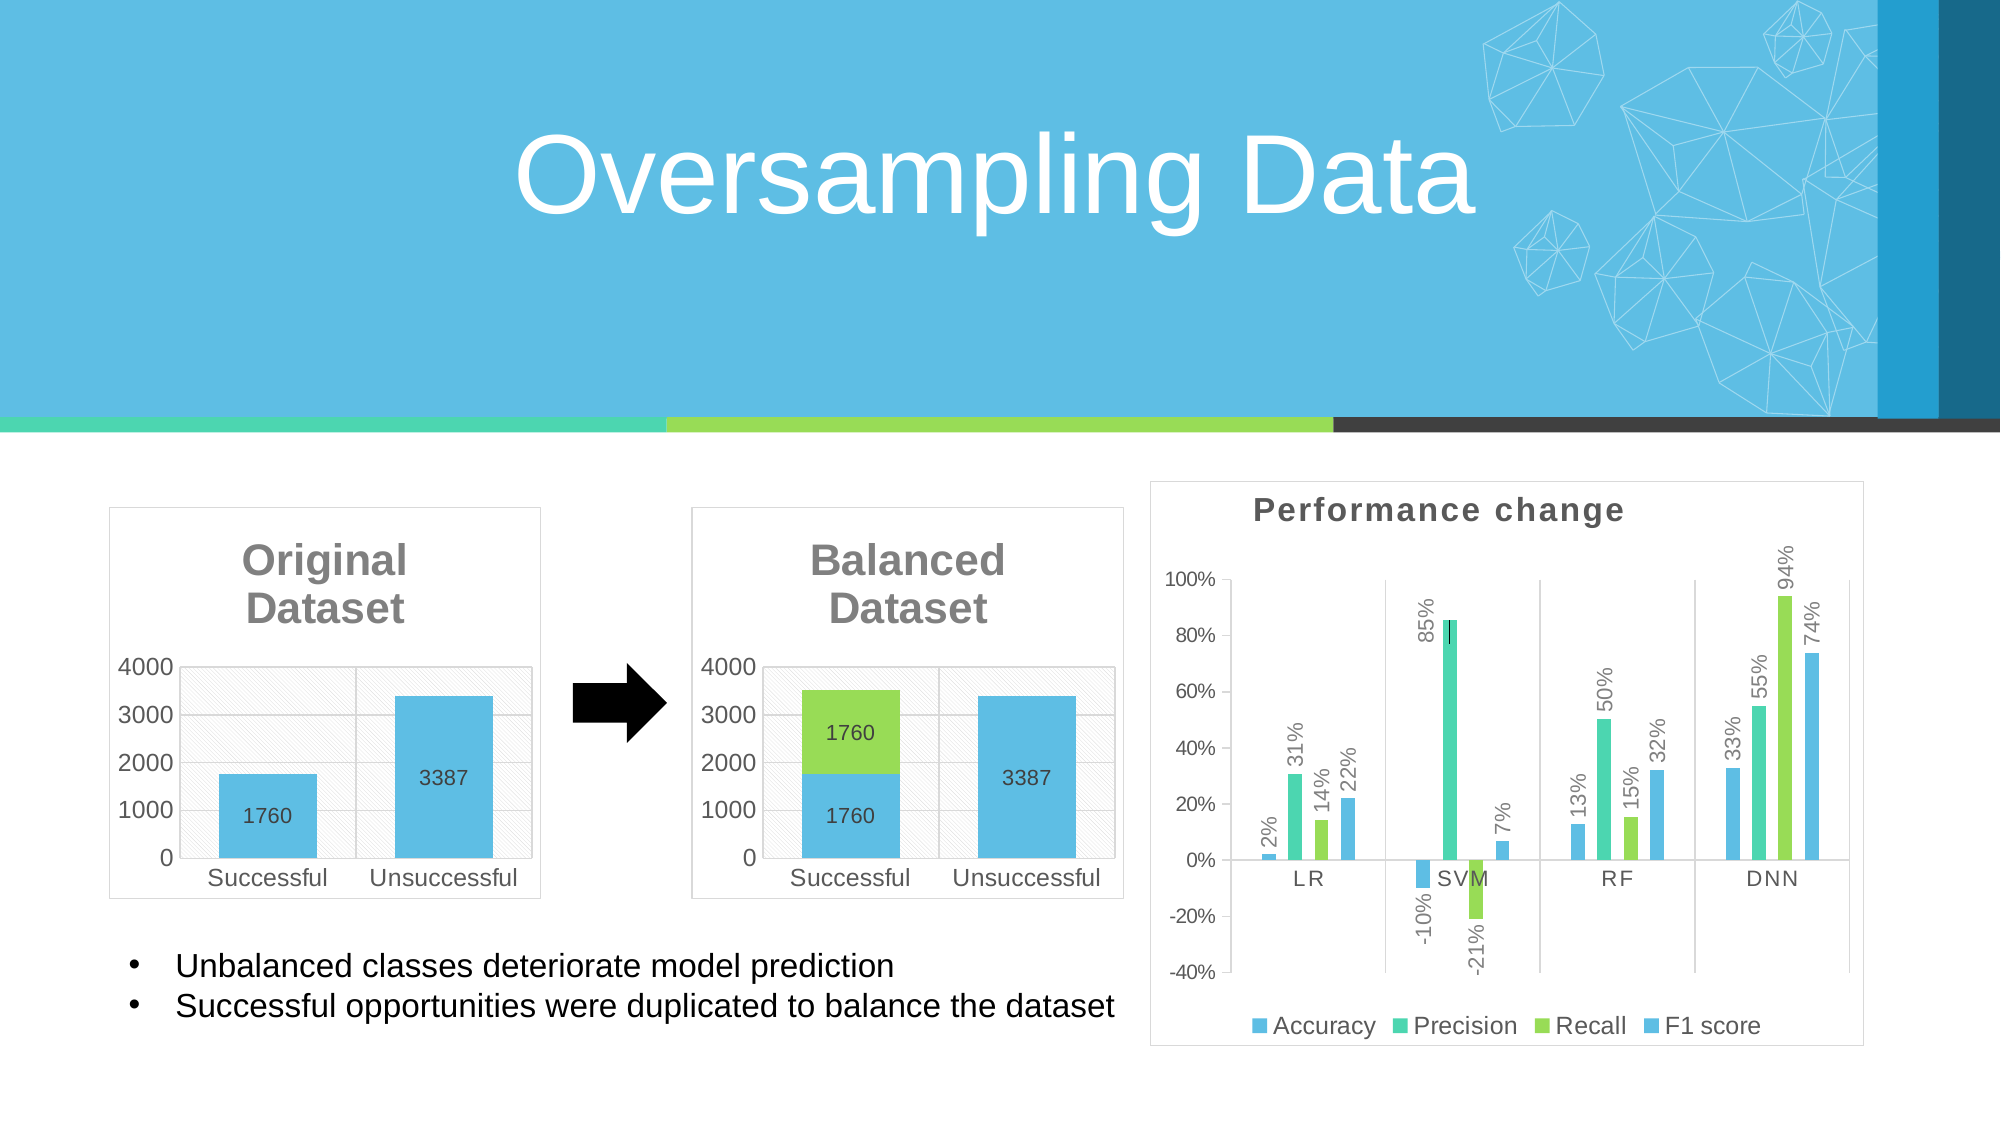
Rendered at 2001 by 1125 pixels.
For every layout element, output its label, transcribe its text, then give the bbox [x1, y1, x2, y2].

chart [691, 506, 1125, 900]
chart [1150, 481, 1864, 1046]
text_box [572, 662, 667, 743]
chart [108, 506, 542, 900]
text_box Unbalanced classes deteriorate model prediction Successful opportunities were duplicated to balance the dataset [113, 936, 1141, 1032]
text_box Oversampling Data [498, 93, 1502, 243]
